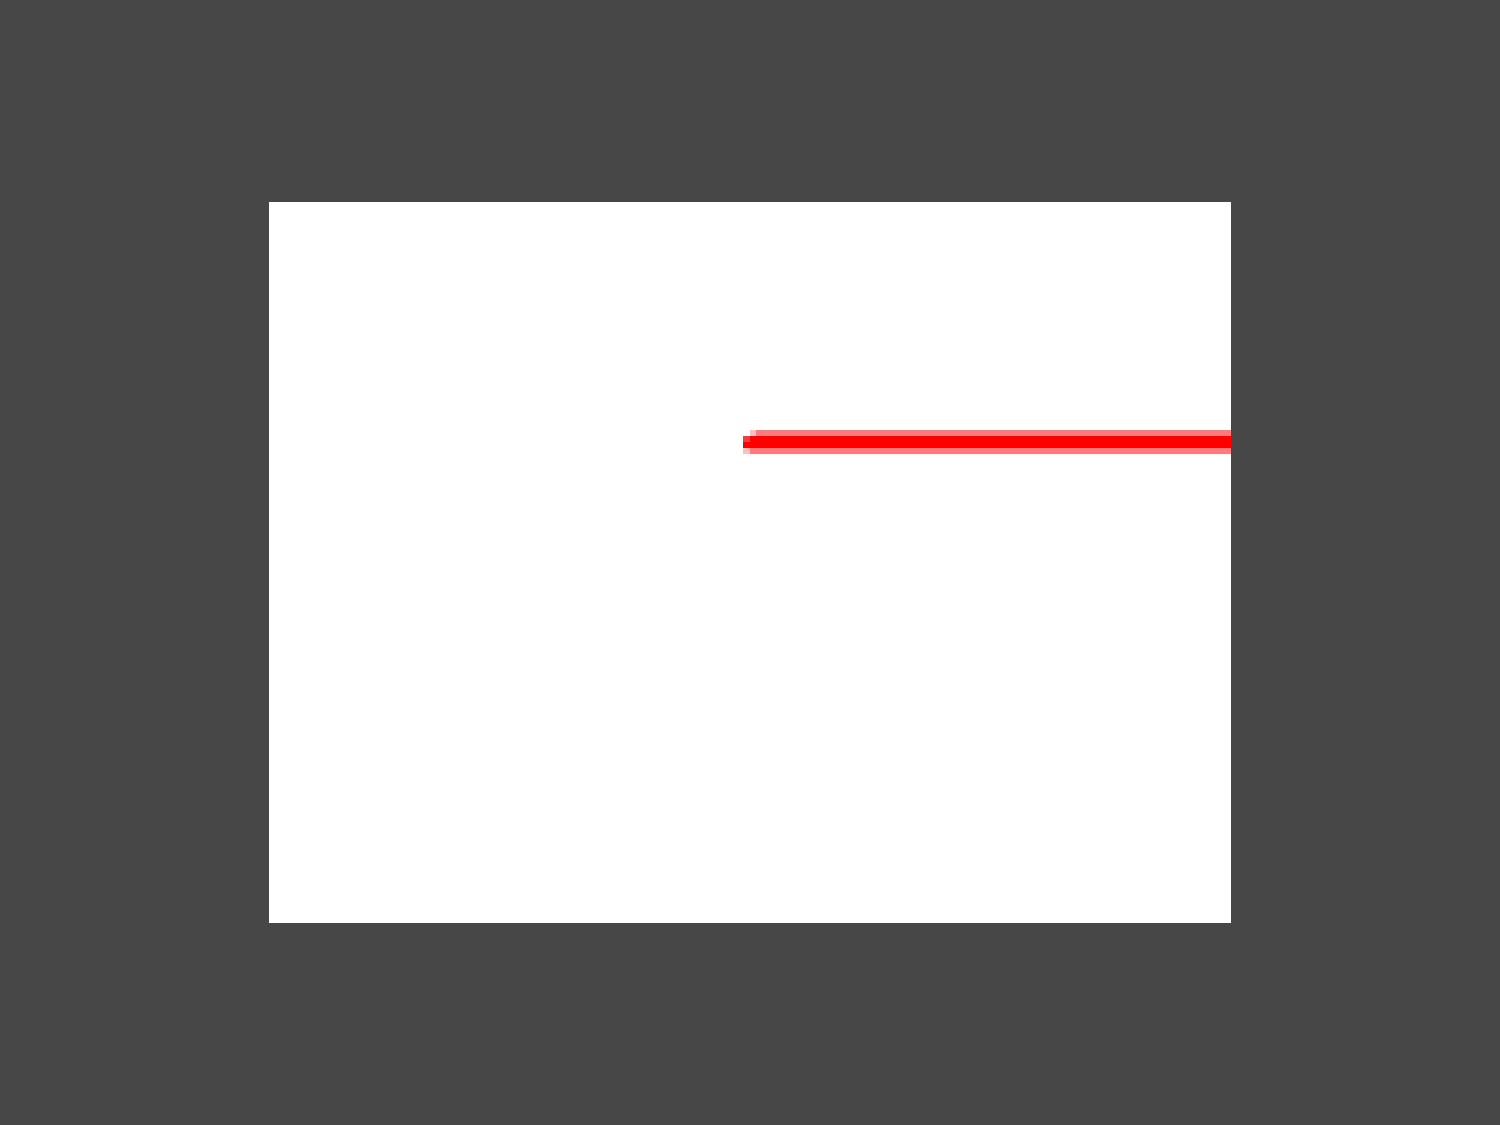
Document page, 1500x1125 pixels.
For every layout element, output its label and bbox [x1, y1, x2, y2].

list [269, 202, 1231, 923]
